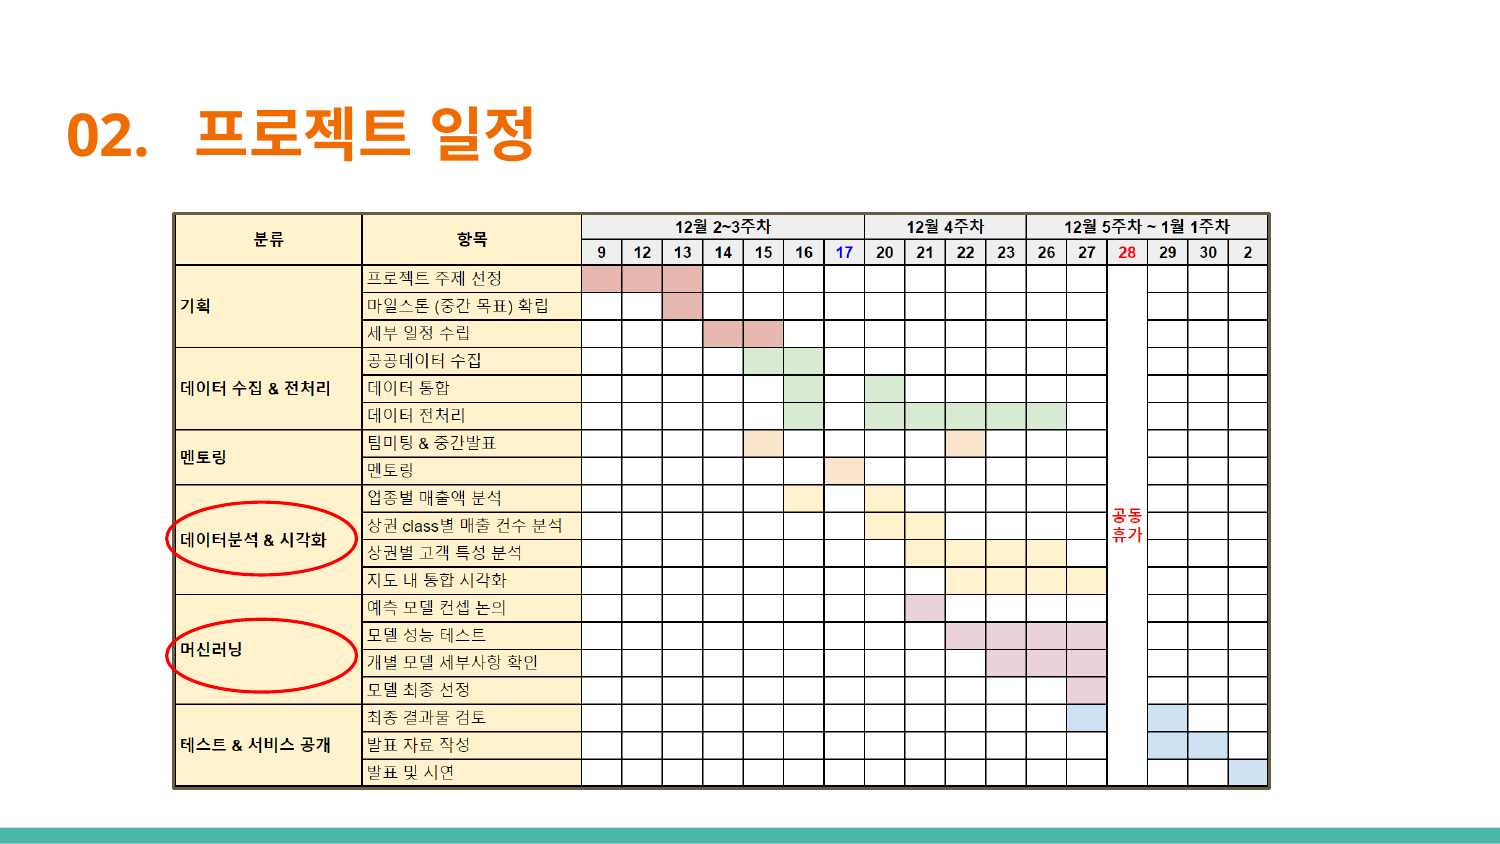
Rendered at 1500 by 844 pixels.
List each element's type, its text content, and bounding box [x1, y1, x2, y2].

picture [174, 214, 1269, 787]
title 02. 프로젝트 일정 [51, 72, 1449, 189]
